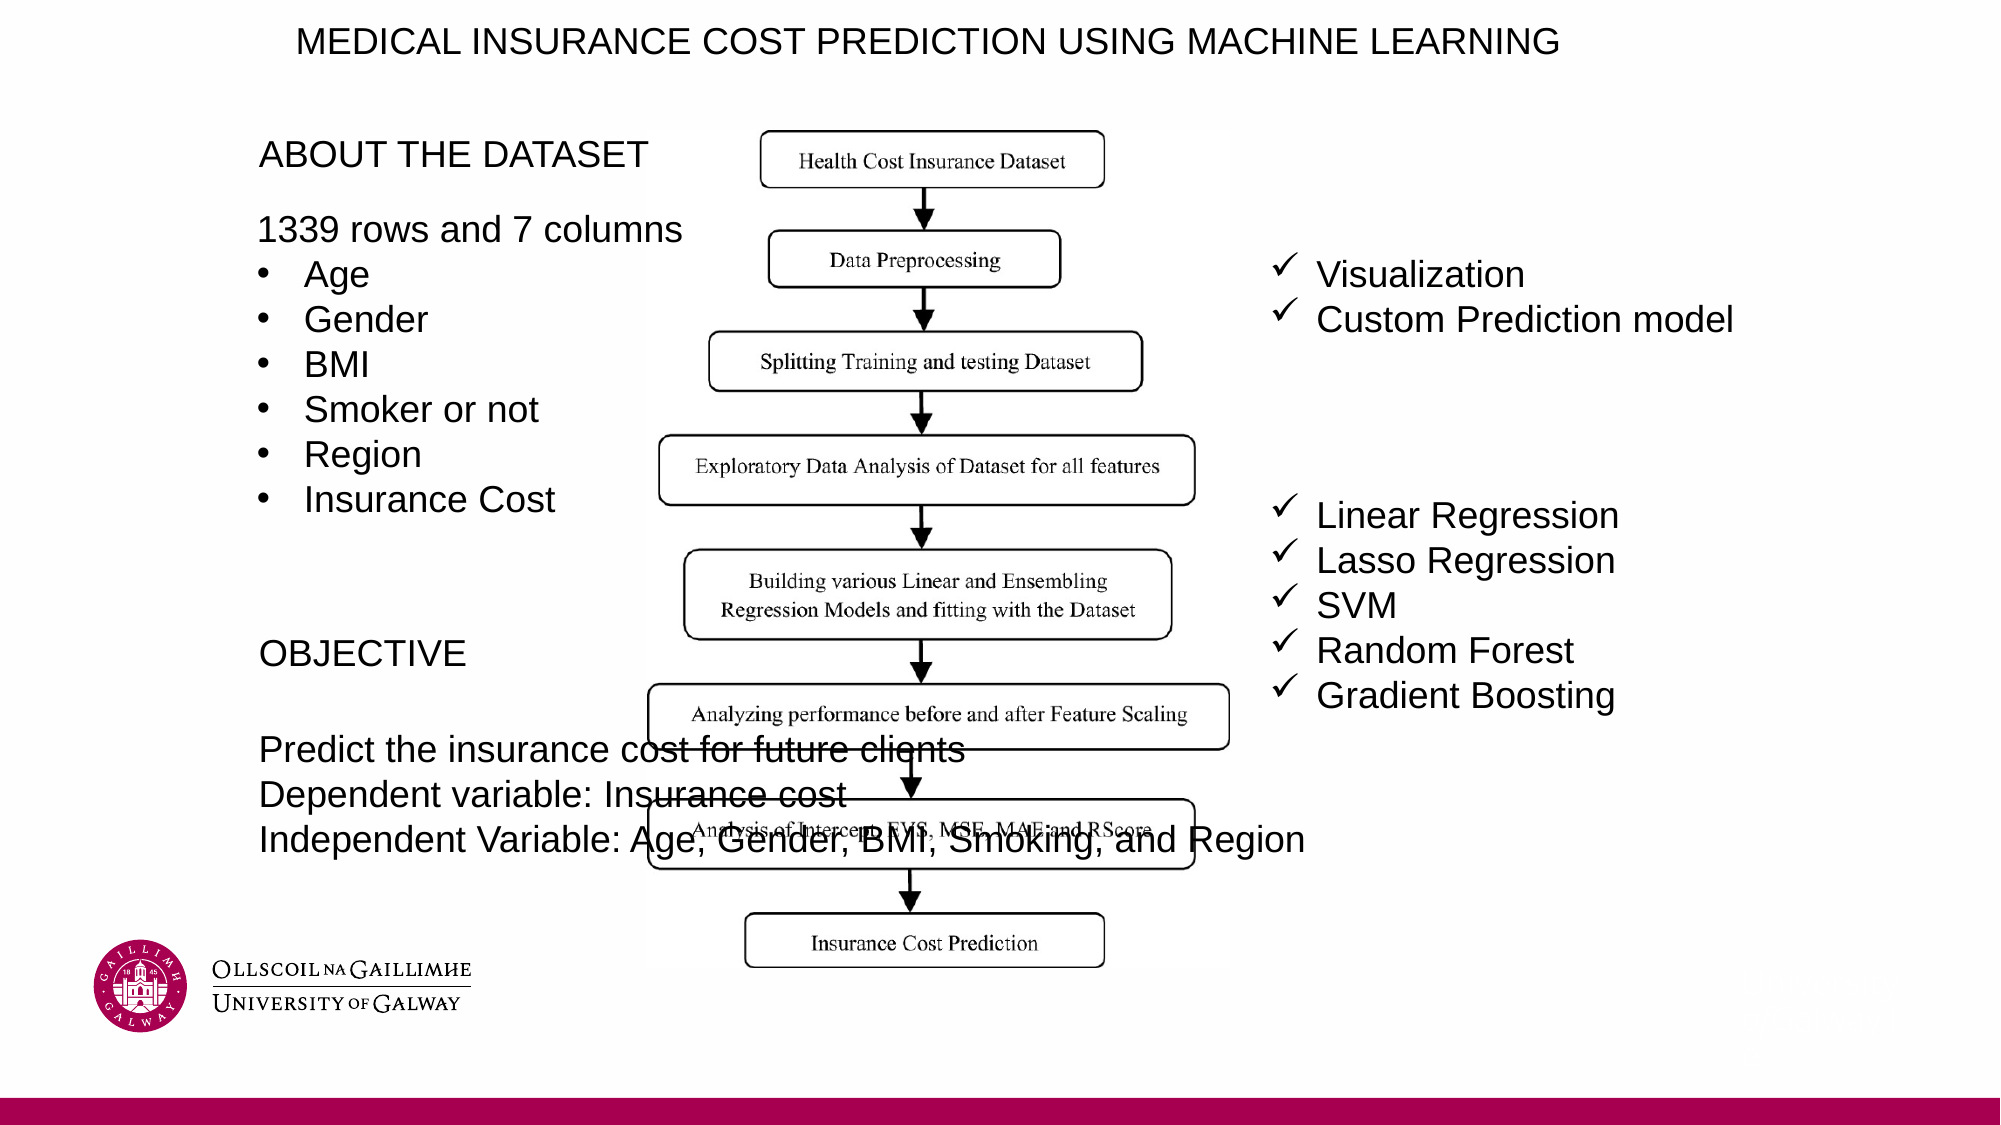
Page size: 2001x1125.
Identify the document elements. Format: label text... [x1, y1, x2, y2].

text_box ABOUT THE DATASET [243, 122, 1040, 183]
text_box Predict the insurance cost for future clients Dependent variable: Insurance cost Independent Variable: Age, Gender, BMI, Smoking, and Region [243, 717, 641, 868]
text_box OBJECTIVE [243, 621, 641, 682]
picture [647, 130, 1230, 968]
text_box Predict the insurance cost for future clients Dependent variable: Insurance cost Independent Variable: Age, Gender, BMI, Smoking, and Region [1235, 717, 1355, 868]
text_box Linear Regression Lasso Regression SVM Random Forest Gradient Boosting [1254, 483, 1788, 724]
text_box MEDICAL INSURANCE COST PREDICTION USING MACHINE LEARNING [280, 9, 1596, 70]
text_box Visualization Custom Prediction model [1254, 242, 1788, 348]
text_box 1339 rows and 7 columns Age Gender BMI Smoker or not Region Insurance Cost [242, 197, 641, 528]
